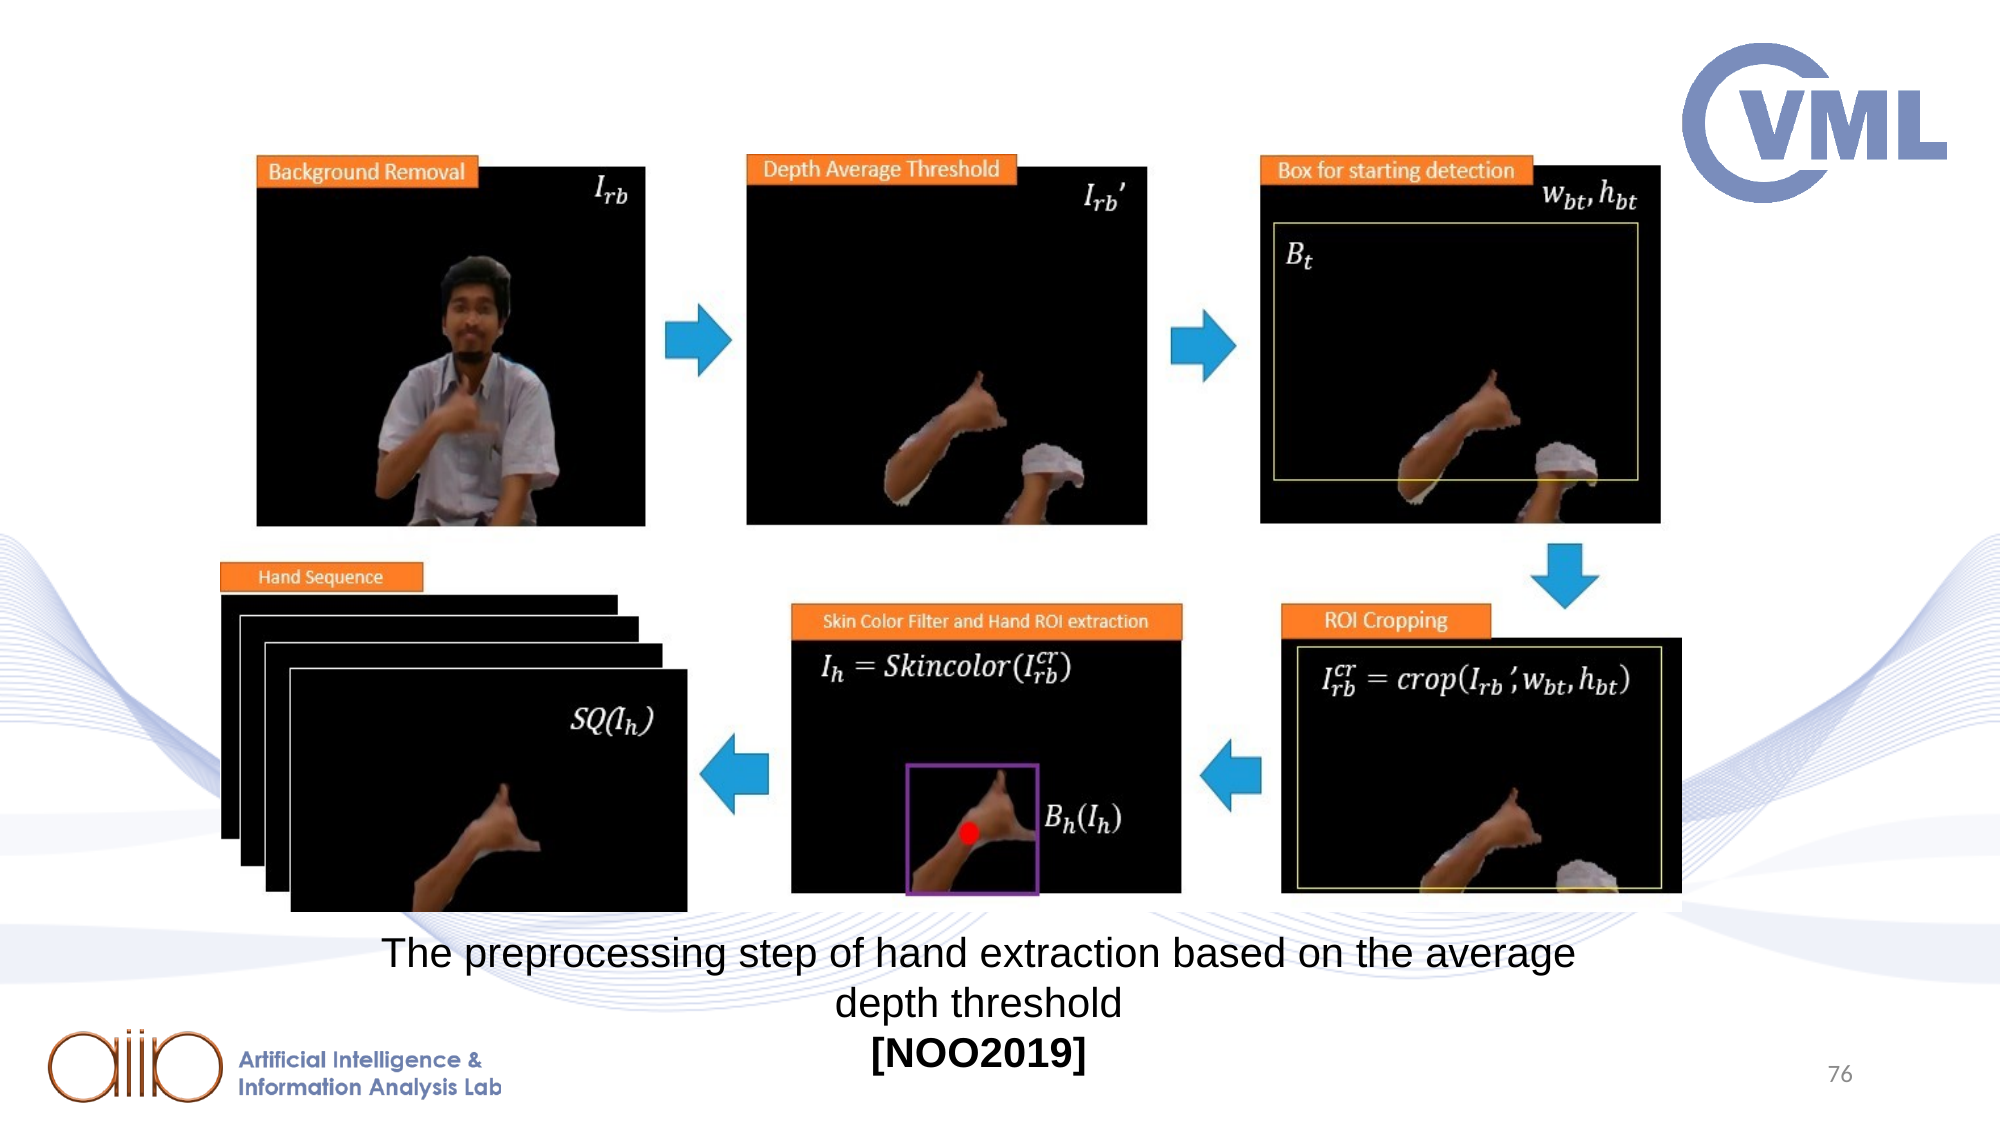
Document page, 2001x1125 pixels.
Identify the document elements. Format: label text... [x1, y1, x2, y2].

picture [43, 1023, 501, 1106]
slide_number 76 [1401, 1042, 1869, 1103]
title The preprocessing step of hand extraction based on the average depth threshold [NOO2019] [362, 921, 1596, 1090]
picture [1647, 19, 1993, 226]
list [220, 154, 1682, 912]
